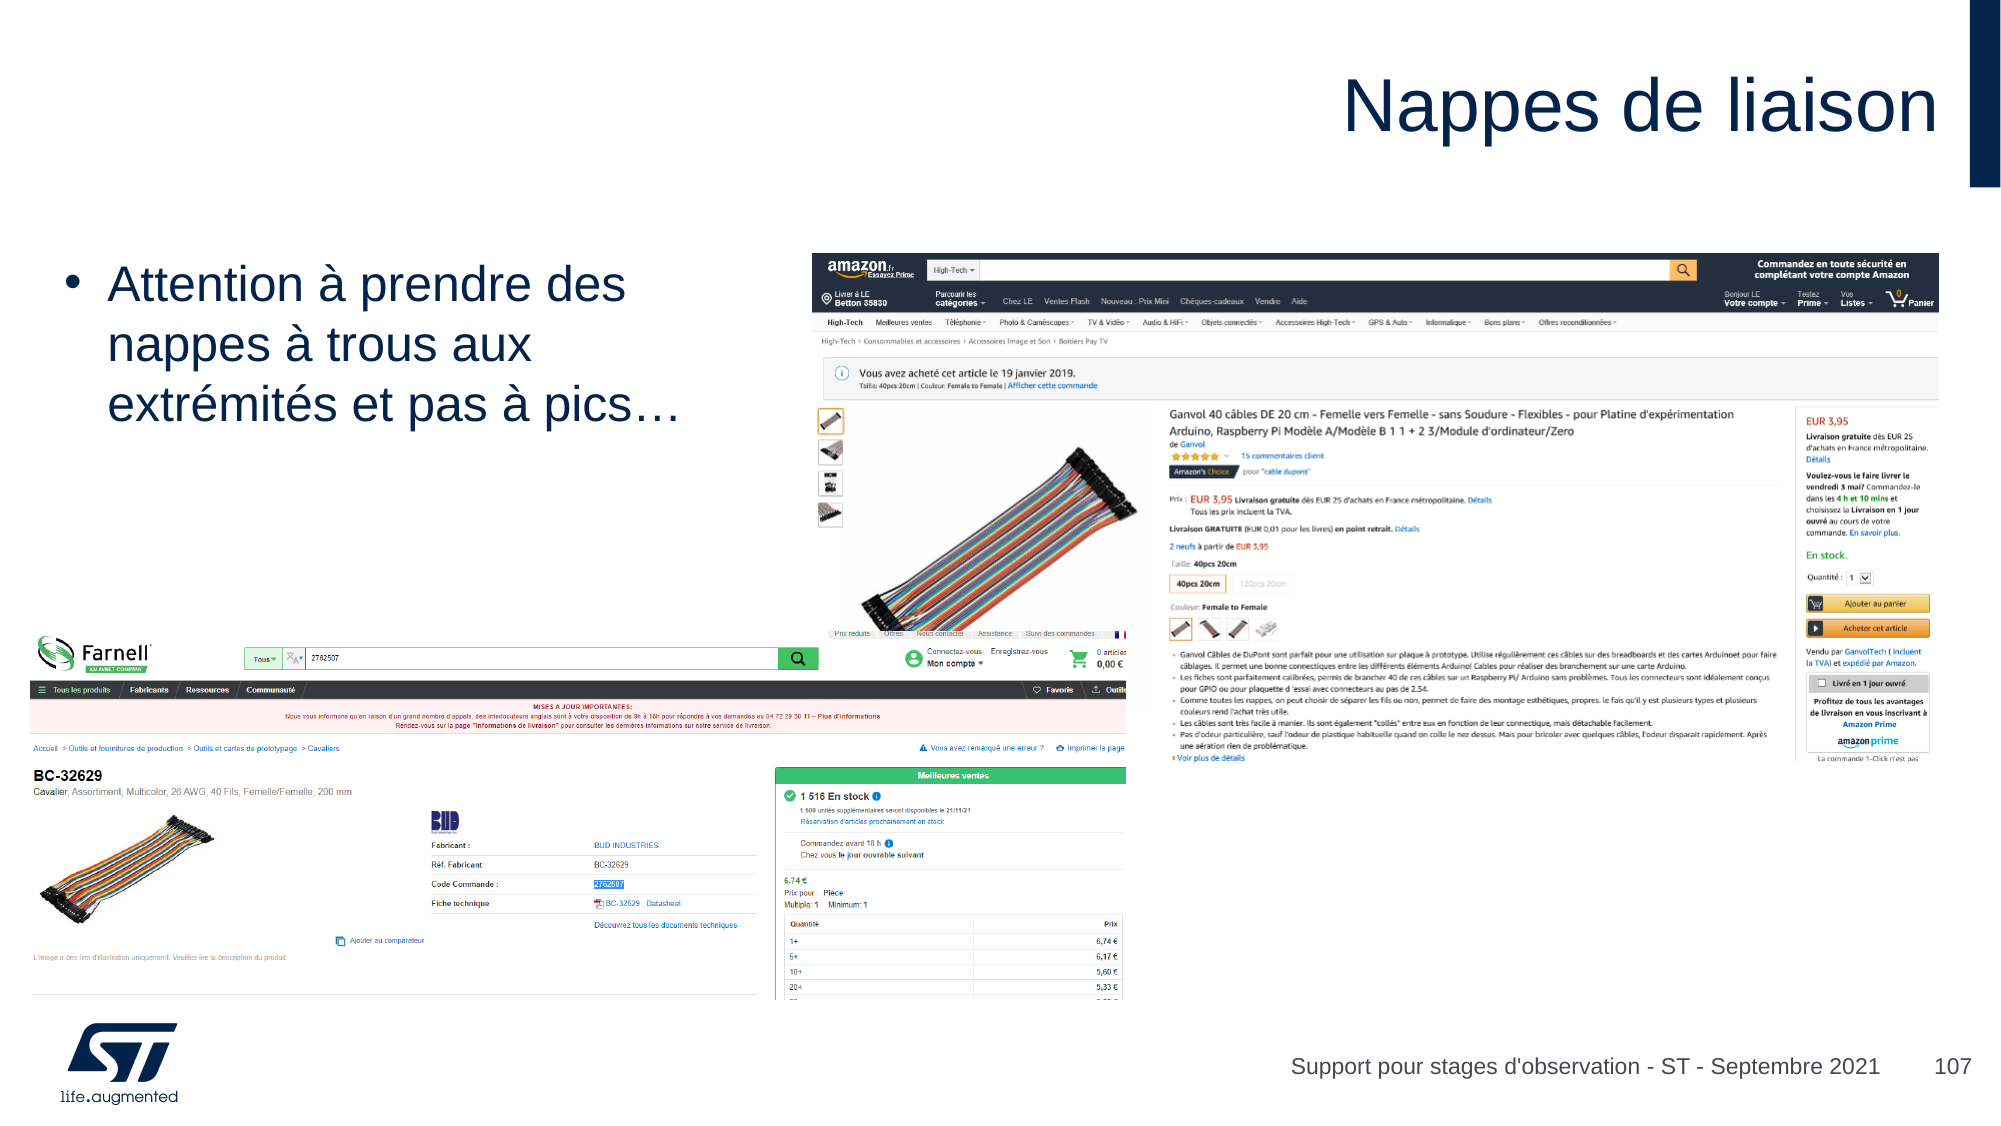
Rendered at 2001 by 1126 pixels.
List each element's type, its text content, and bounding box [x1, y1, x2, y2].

list Attention à prendre des nappes à trous aux extrémités et pas à pics… [49, 243, 764, 631]
footer Support pour stages d'observation - ST - Septembre 2021 [996, 1038, 1896, 1087]
title Nappes de liaison [49, 0, 1955, 215]
picture [30, 253, 1939, 1126]
slide_number 107 [1905, 1038, 1973, 1087]
